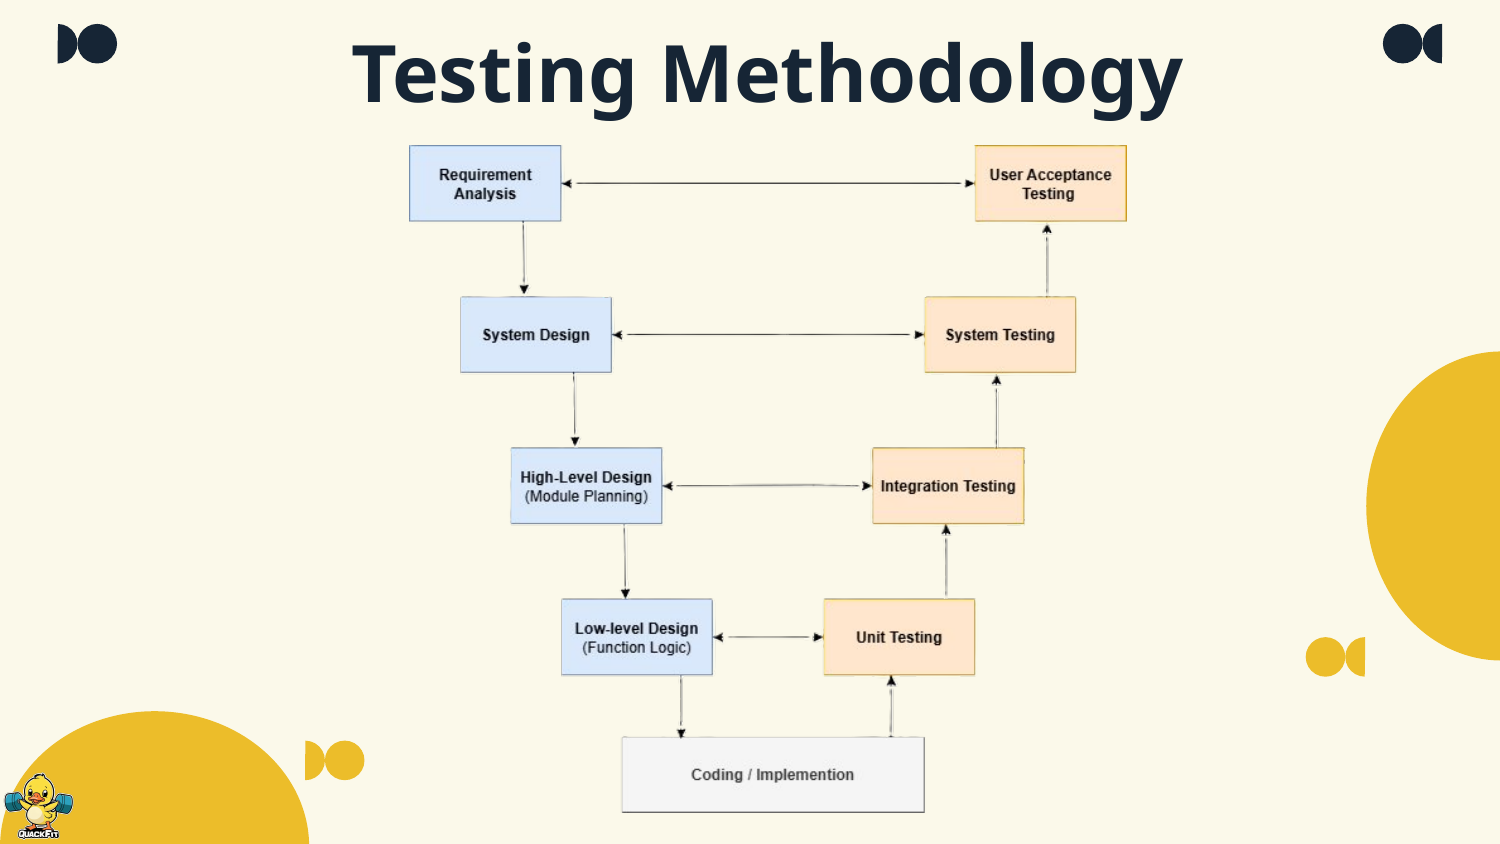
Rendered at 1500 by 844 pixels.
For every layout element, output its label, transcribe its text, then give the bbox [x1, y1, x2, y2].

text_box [285, 740, 365, 781]
picture [0, 765, 78, 844]
picture [409, 145, 1127, 814]
title Testing Methodology [151, 19, 1385, 146]
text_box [1305, 636, 1386, 677]
